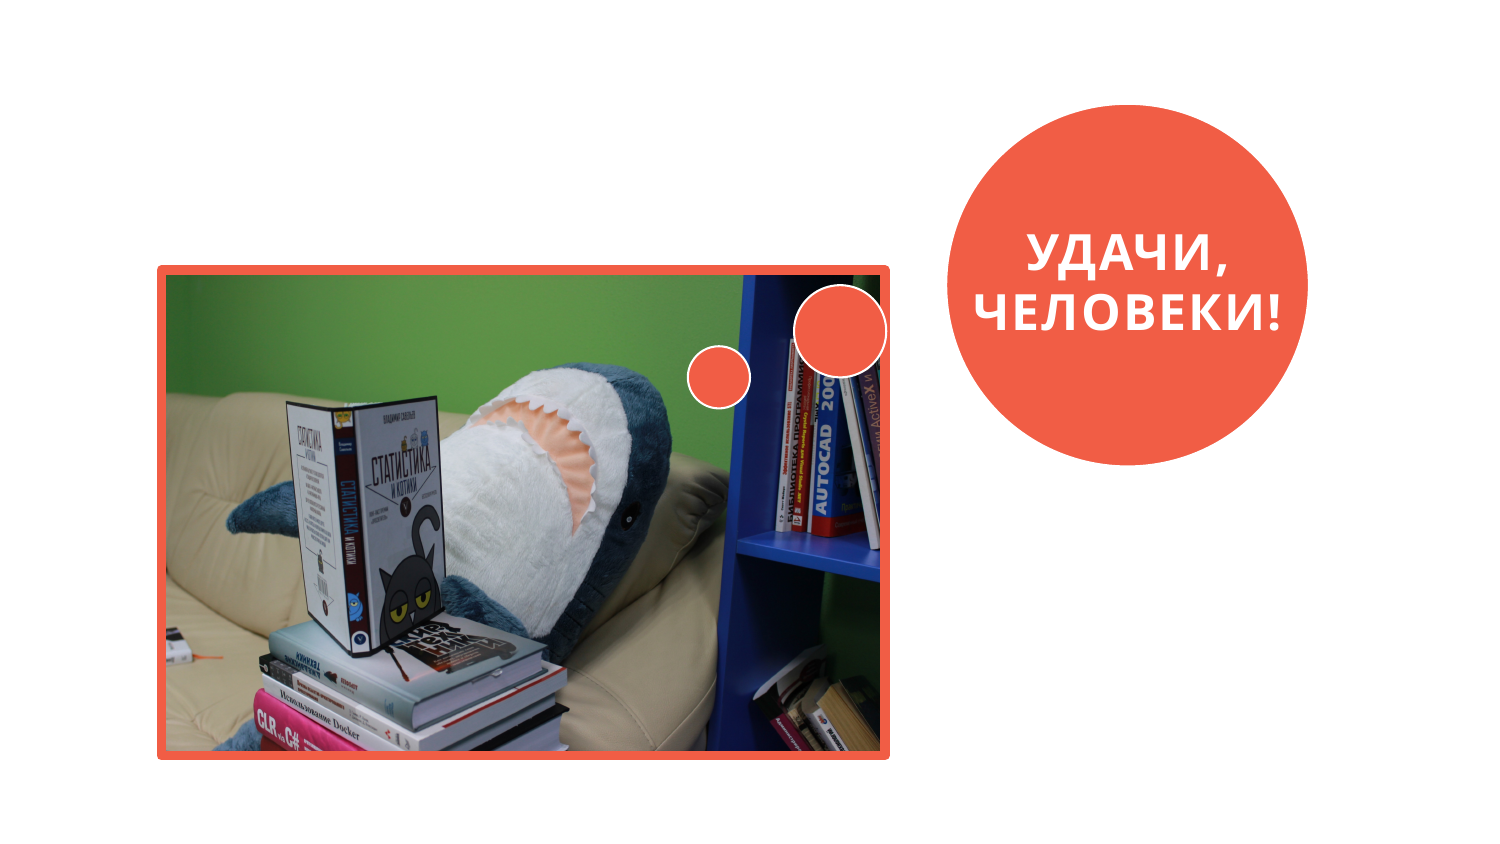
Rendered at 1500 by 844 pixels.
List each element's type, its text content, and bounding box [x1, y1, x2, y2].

text_box [945, 102, 1310, 468]
picture [165, 274, 881, 751]
text_box УДАЧИ, ЧЕЛОВЕКИ! [1006, 182, 1249, 378]
text_box [881, 307, 888, 355]
